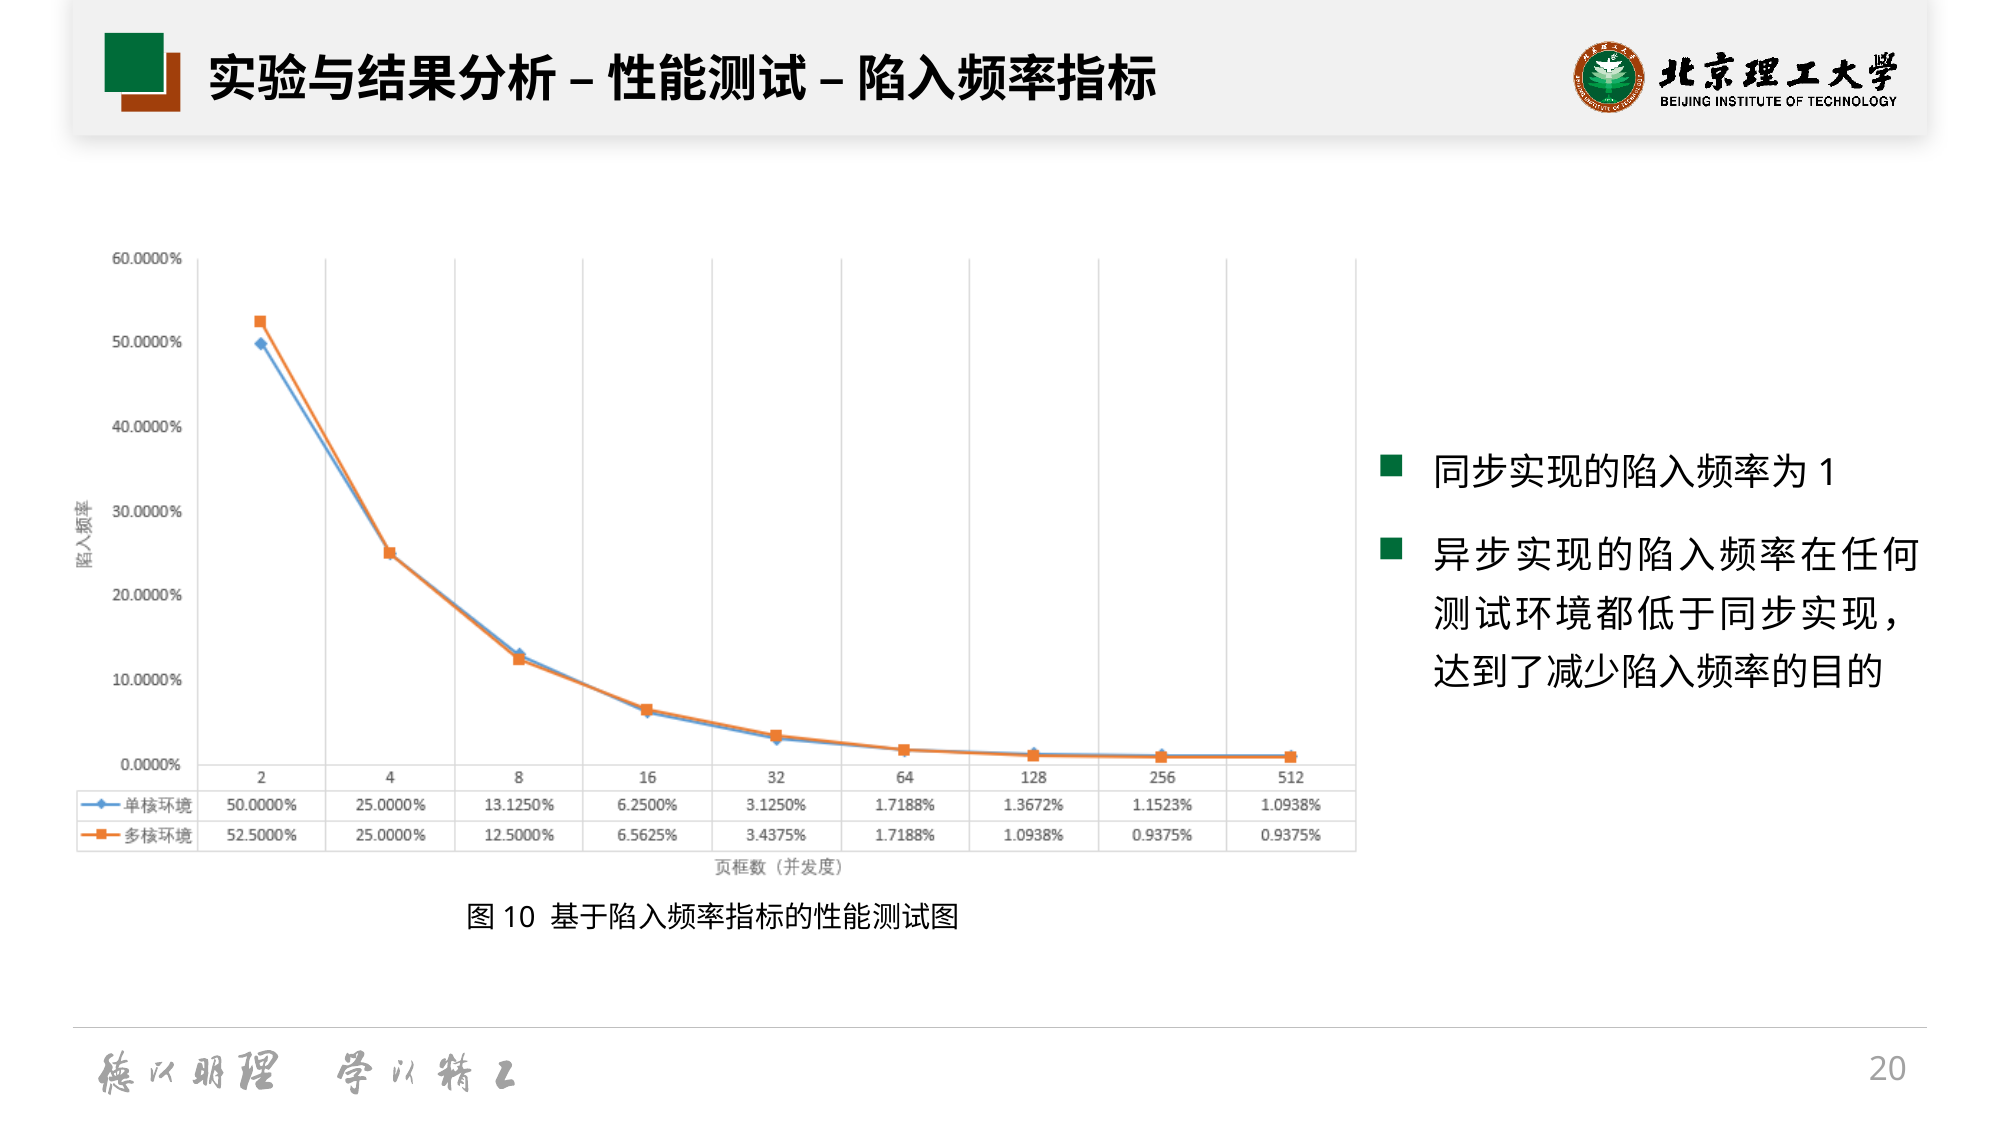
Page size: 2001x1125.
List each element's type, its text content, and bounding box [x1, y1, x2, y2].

title 实验与结果分析 – 性能测试 – 陷入频率指标 [192, 45, 1513, 115]
text_box 同步实现的陷入频率为1 异步实现的陷入频率在任何测试环境都低于同步实现，达到了减少陷入频率的目的 [1364, 426, 1935, 701]
text_box 图10 基于陷入频率指标的性能测试图 [451, 881, 977, 941]
picture [1573, 41, 1897, 113]
picture [65, 244, 1364, 881]
